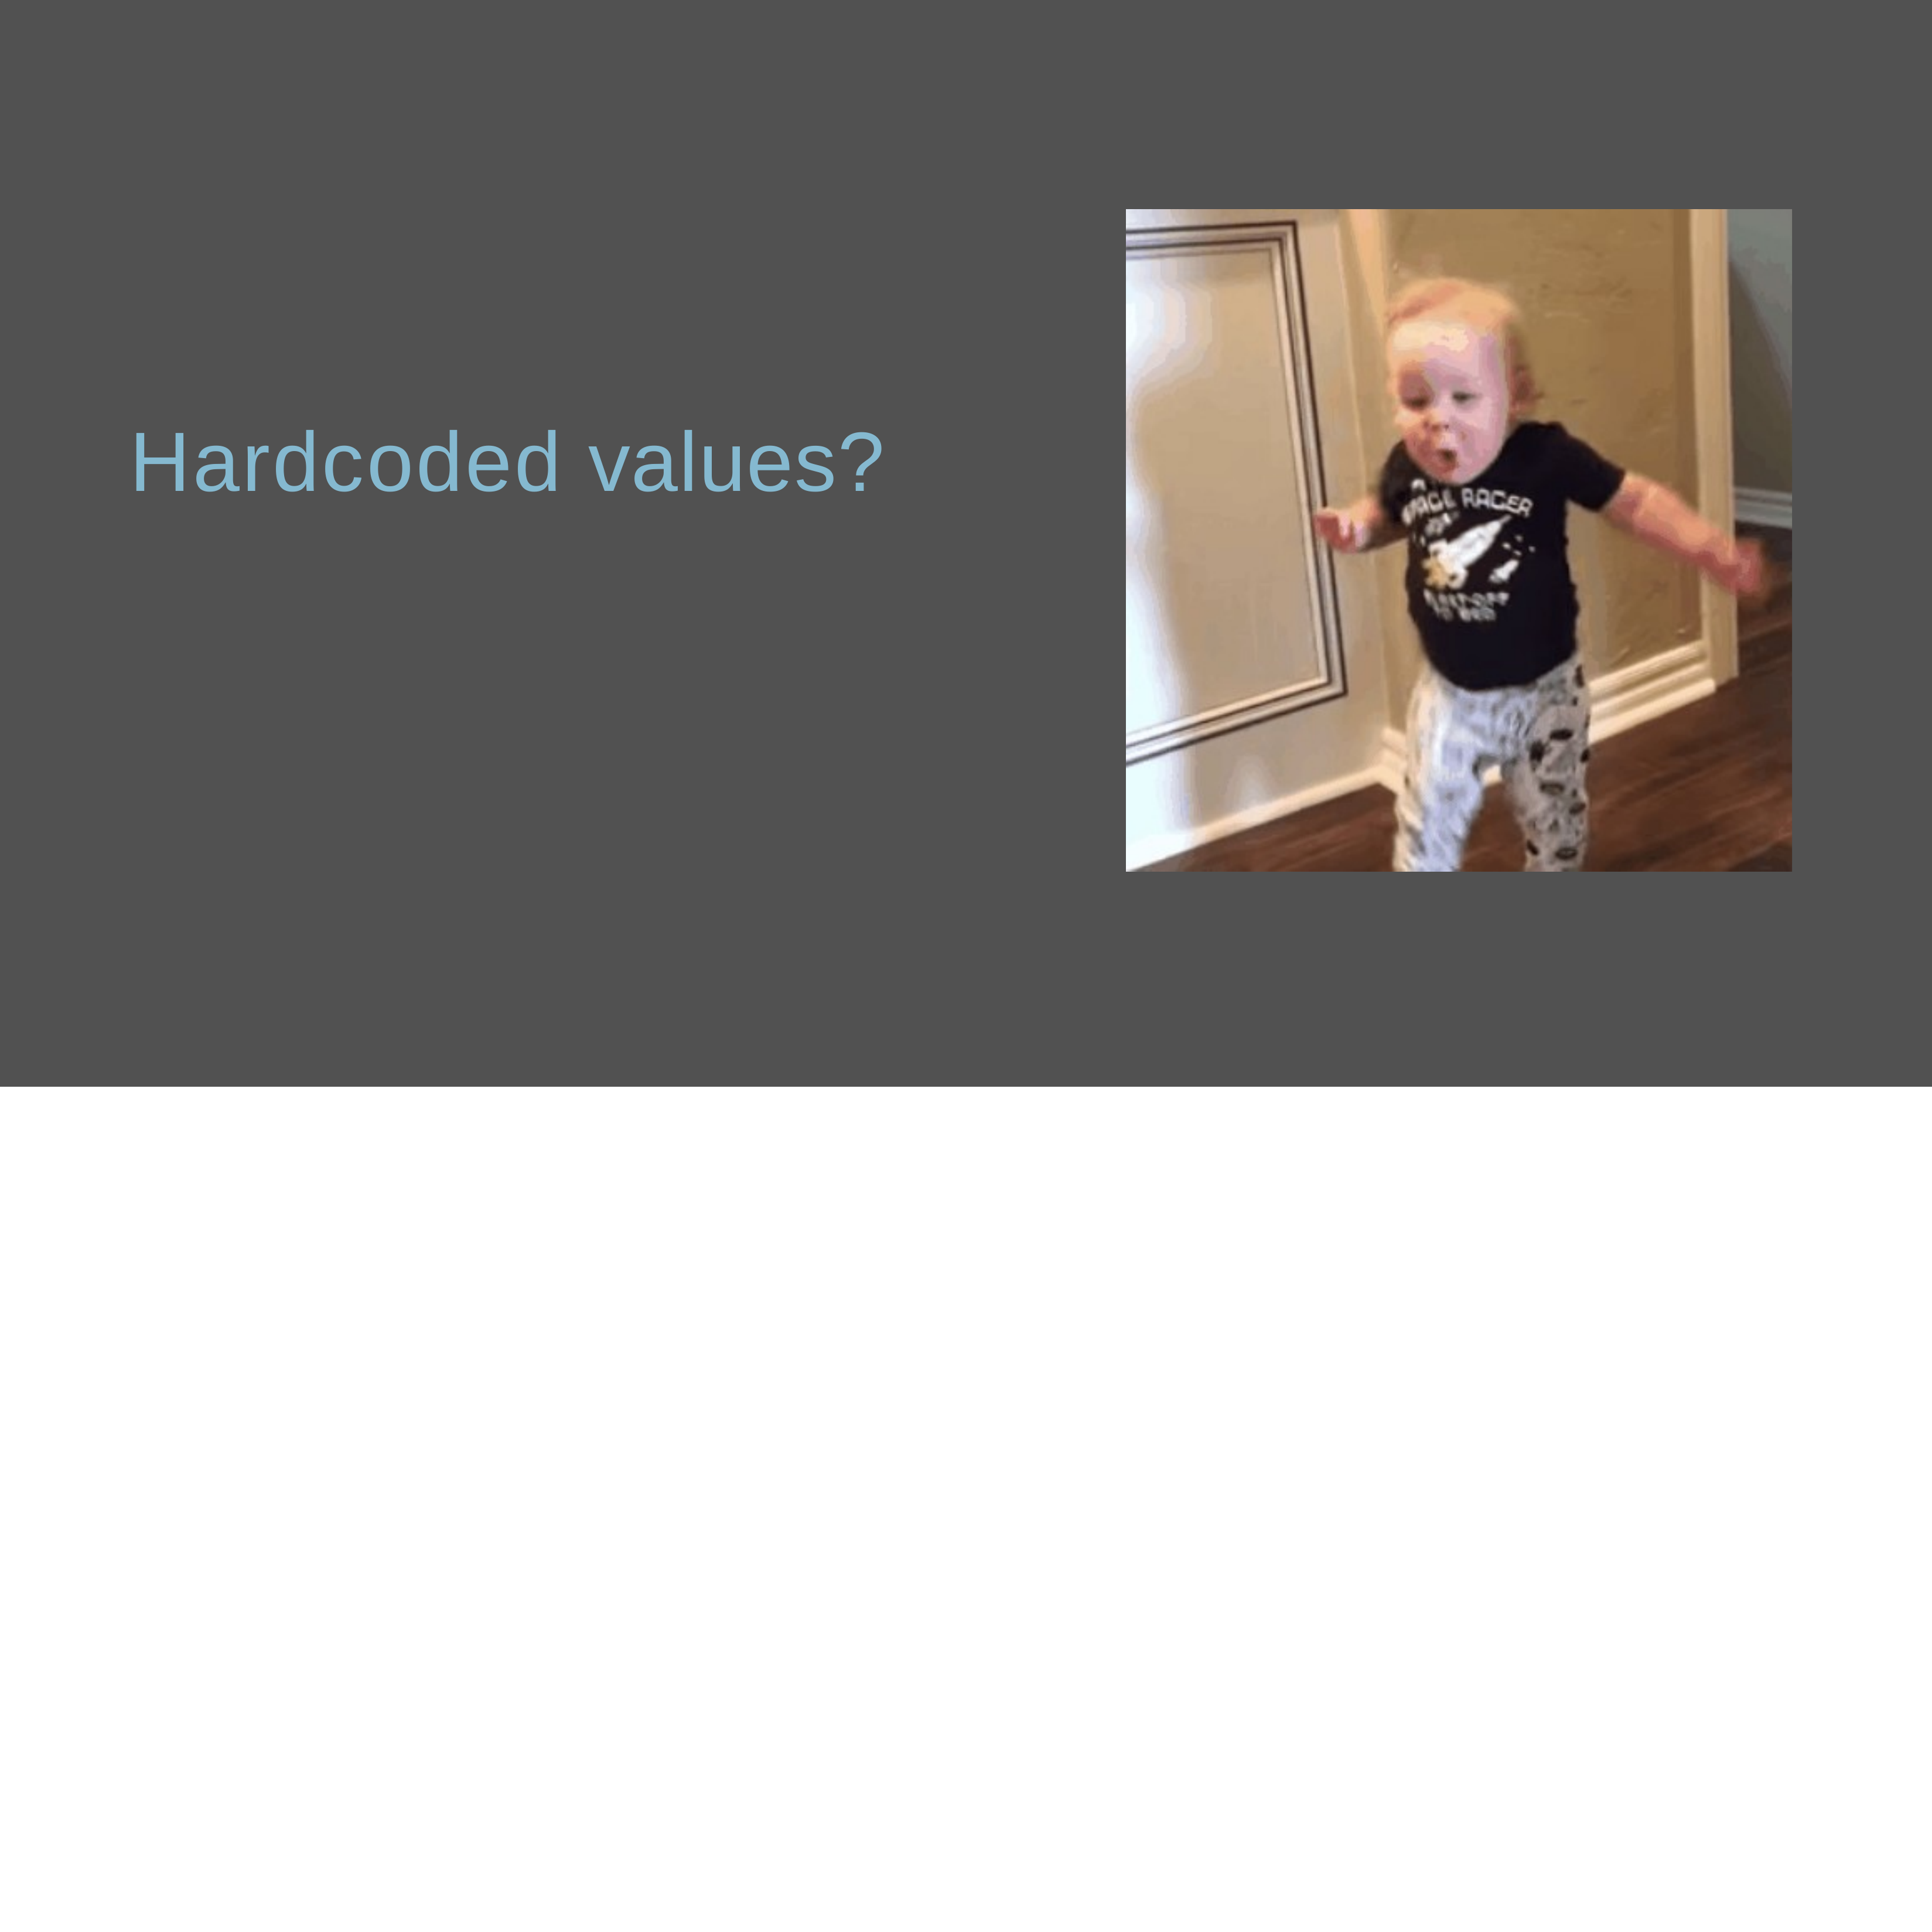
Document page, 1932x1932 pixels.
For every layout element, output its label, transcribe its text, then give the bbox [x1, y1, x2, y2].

text_box [1126, 209, 1793, 872]
title Hardcoded values? [128, 405, 888, 730]
